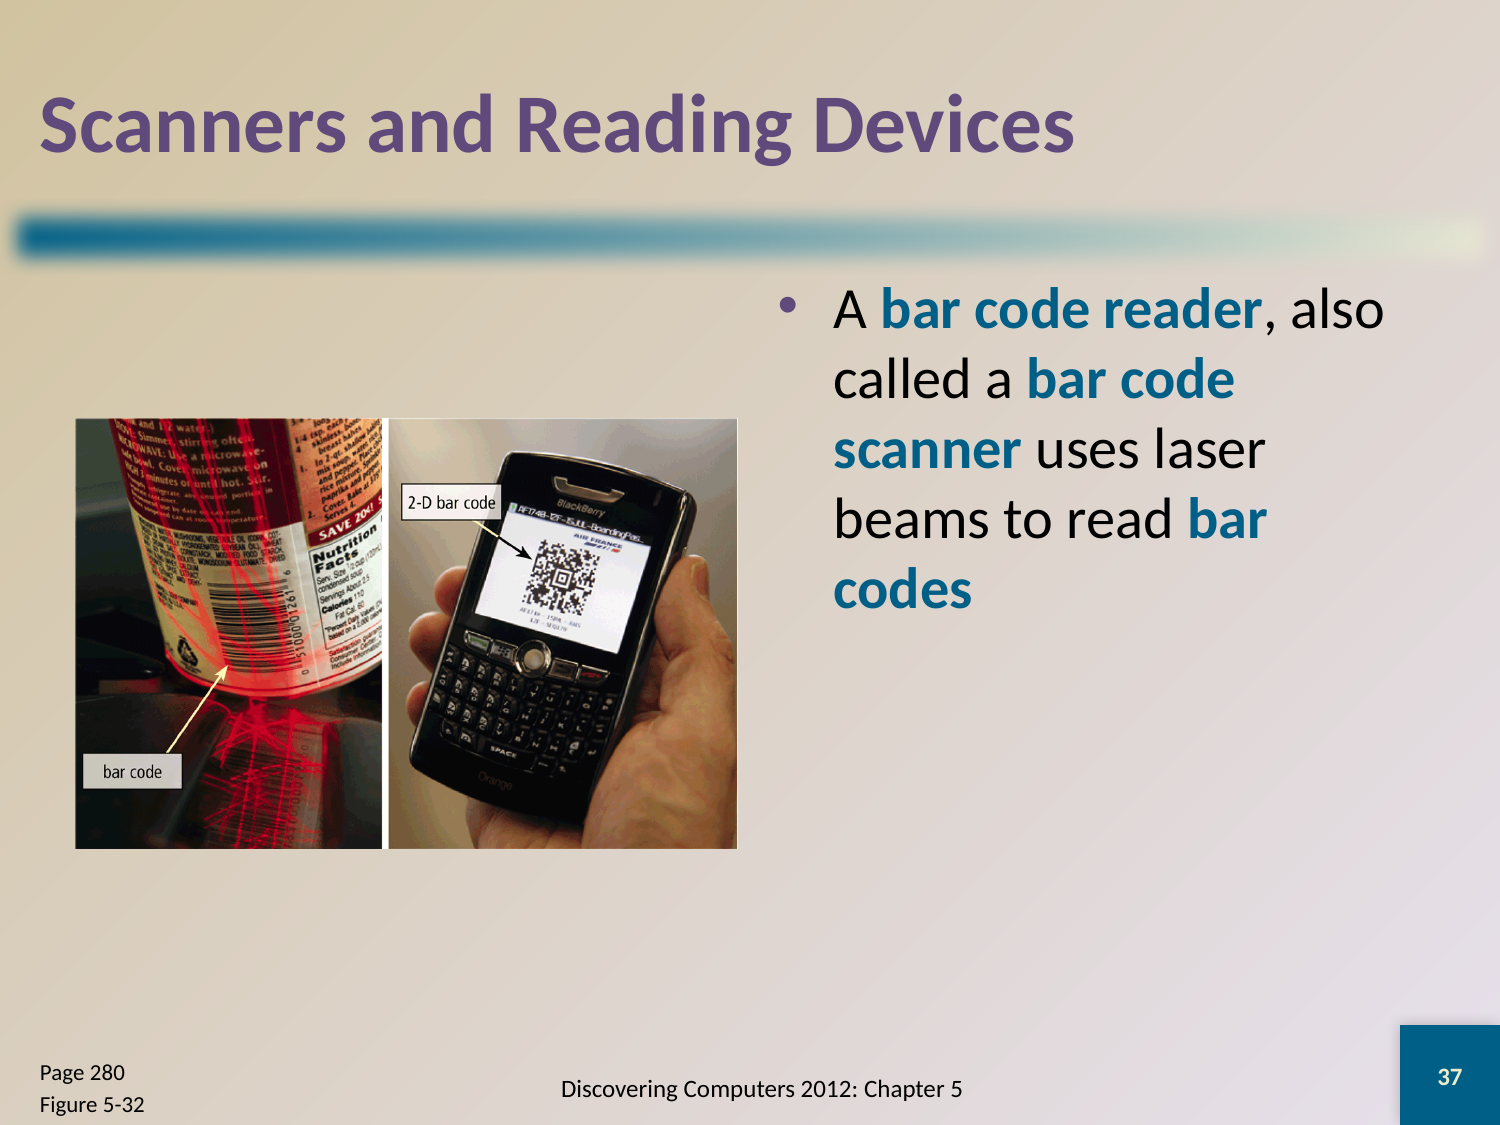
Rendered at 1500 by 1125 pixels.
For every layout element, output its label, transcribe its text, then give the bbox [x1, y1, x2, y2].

footer Discovering Computers 2012: Chapter 5 [450, 1050, 1075, 1125]
slide_number 37 [1400, 1025, 1500, 1125]
title Scanners and Reading Devices [24, 24, 1475, 213]
list A bar code reader, also called a bar code scanner uses laser beams to read bar codes [762, 262, 1425, 1005]
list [74, 418, 738, 850]
list Page 280 Figure 5-32 [24, 1050, 300, 1125]
